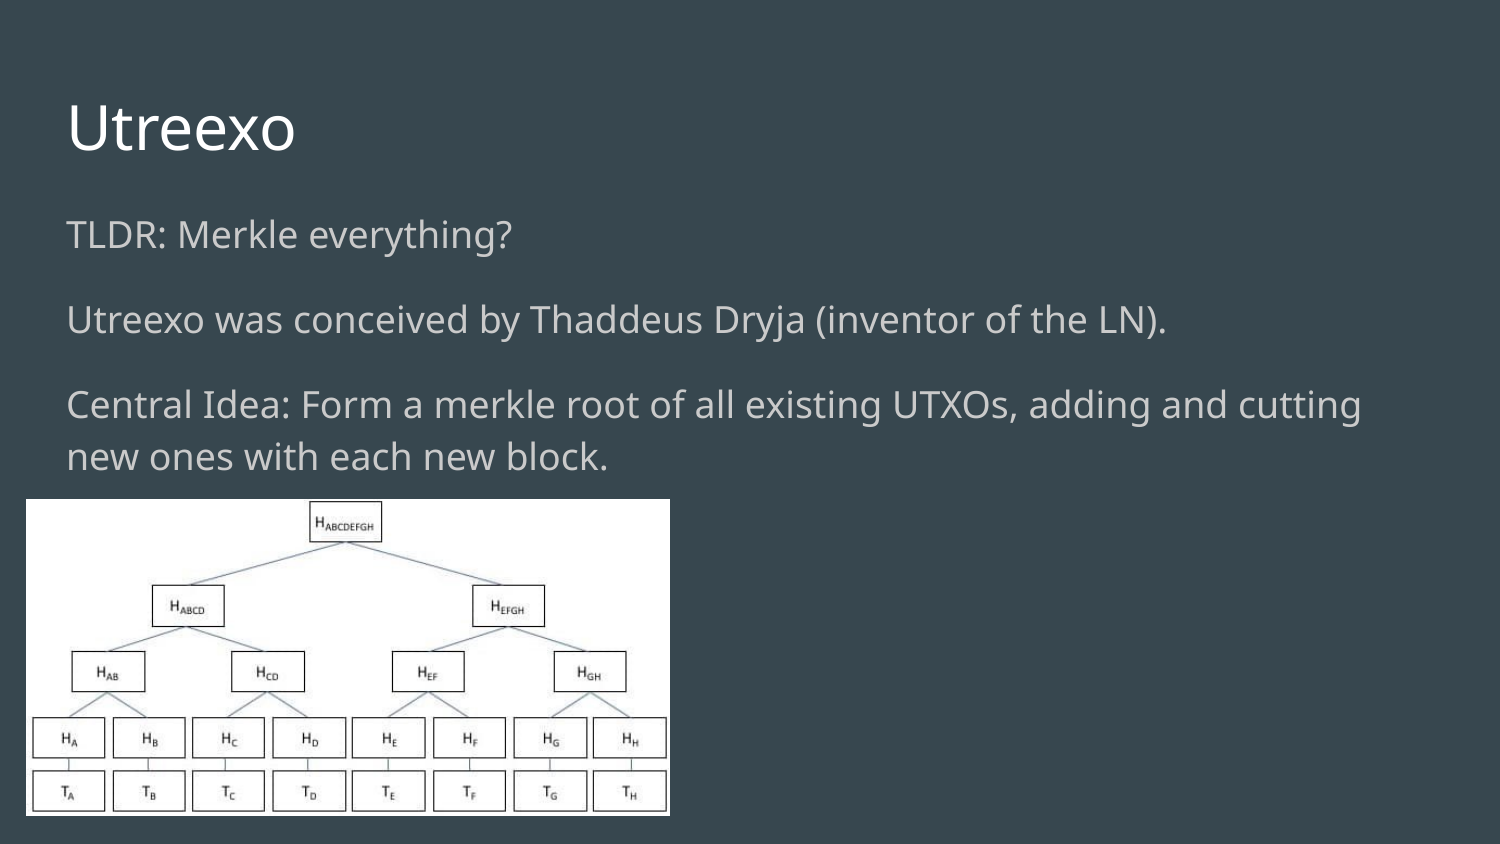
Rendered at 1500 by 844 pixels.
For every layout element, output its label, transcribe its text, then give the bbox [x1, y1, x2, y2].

list TLDR: Merkle everything? Utreexo was conceived by Thaddeus Dryja (inventor of the LN). Central Idea: Form a merkle root of all existing UTXOs, adding and cutting new ones with each new block. [51, 189, 1449, 477]
picture [26, 498, 670, 816]
title Utreexo [51, 72, 1449, 167]
